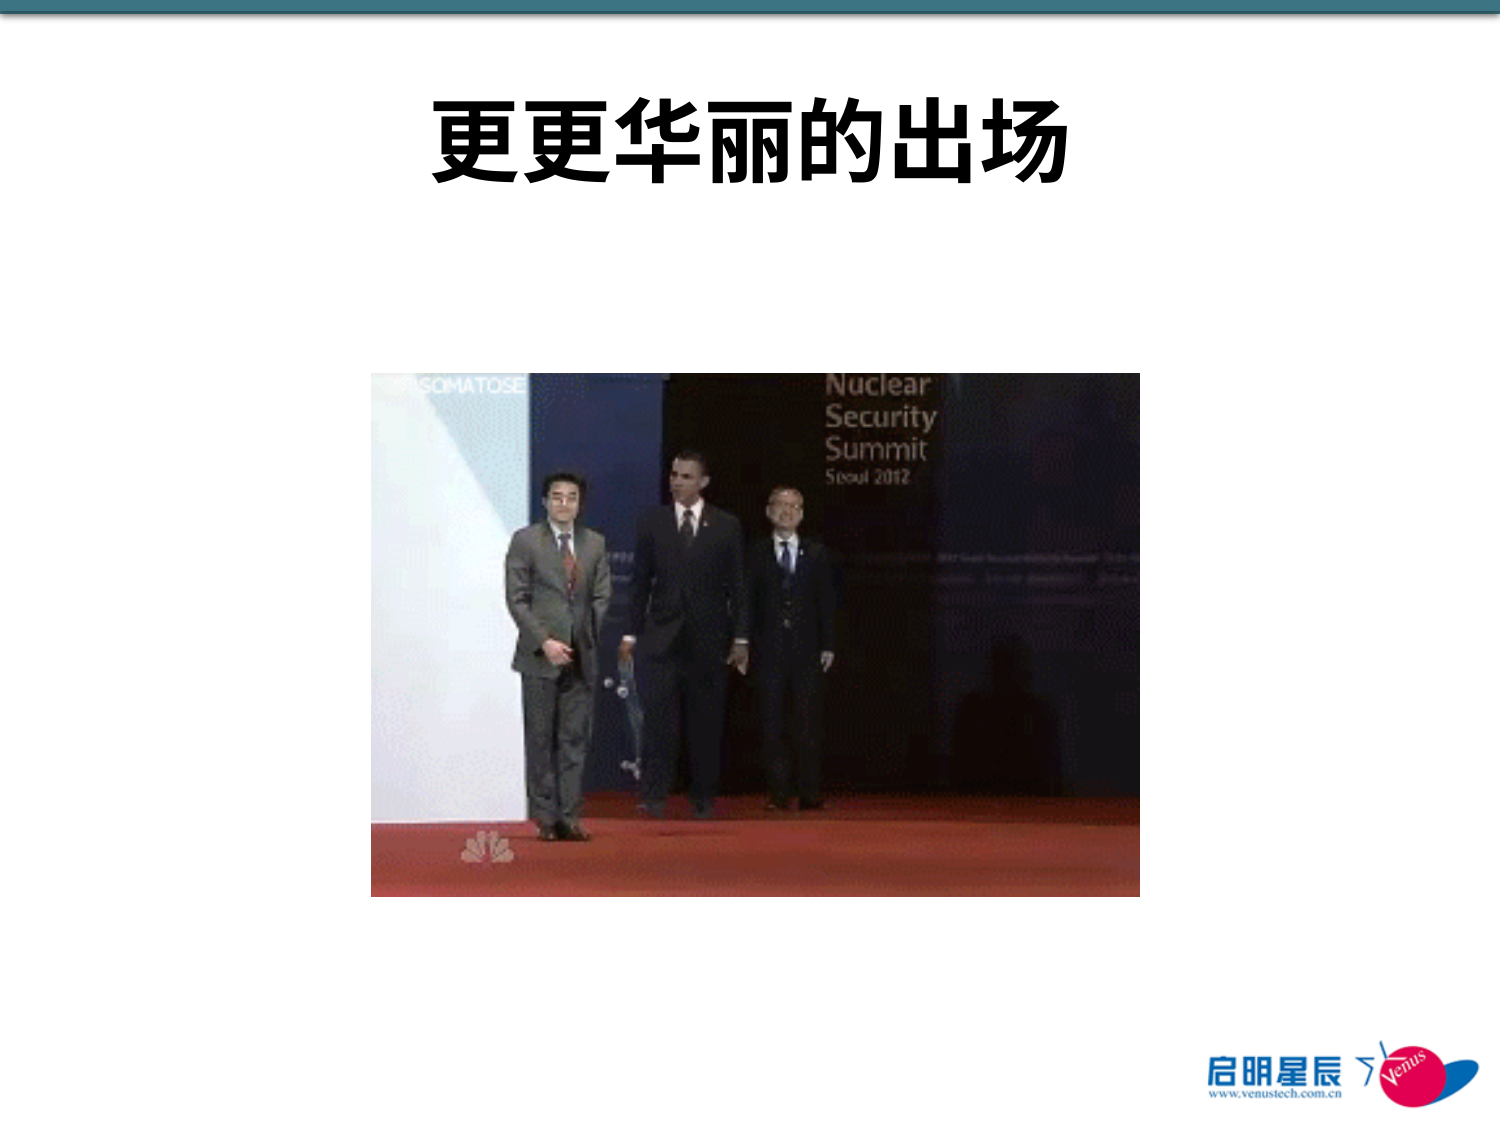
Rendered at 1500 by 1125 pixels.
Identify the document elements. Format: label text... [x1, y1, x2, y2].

picture [371, 373, 1141, 897]
picture [1207, 1039, 1482, 1111]
title 更更华丽的出场 [75, 45, 1425, 233]
